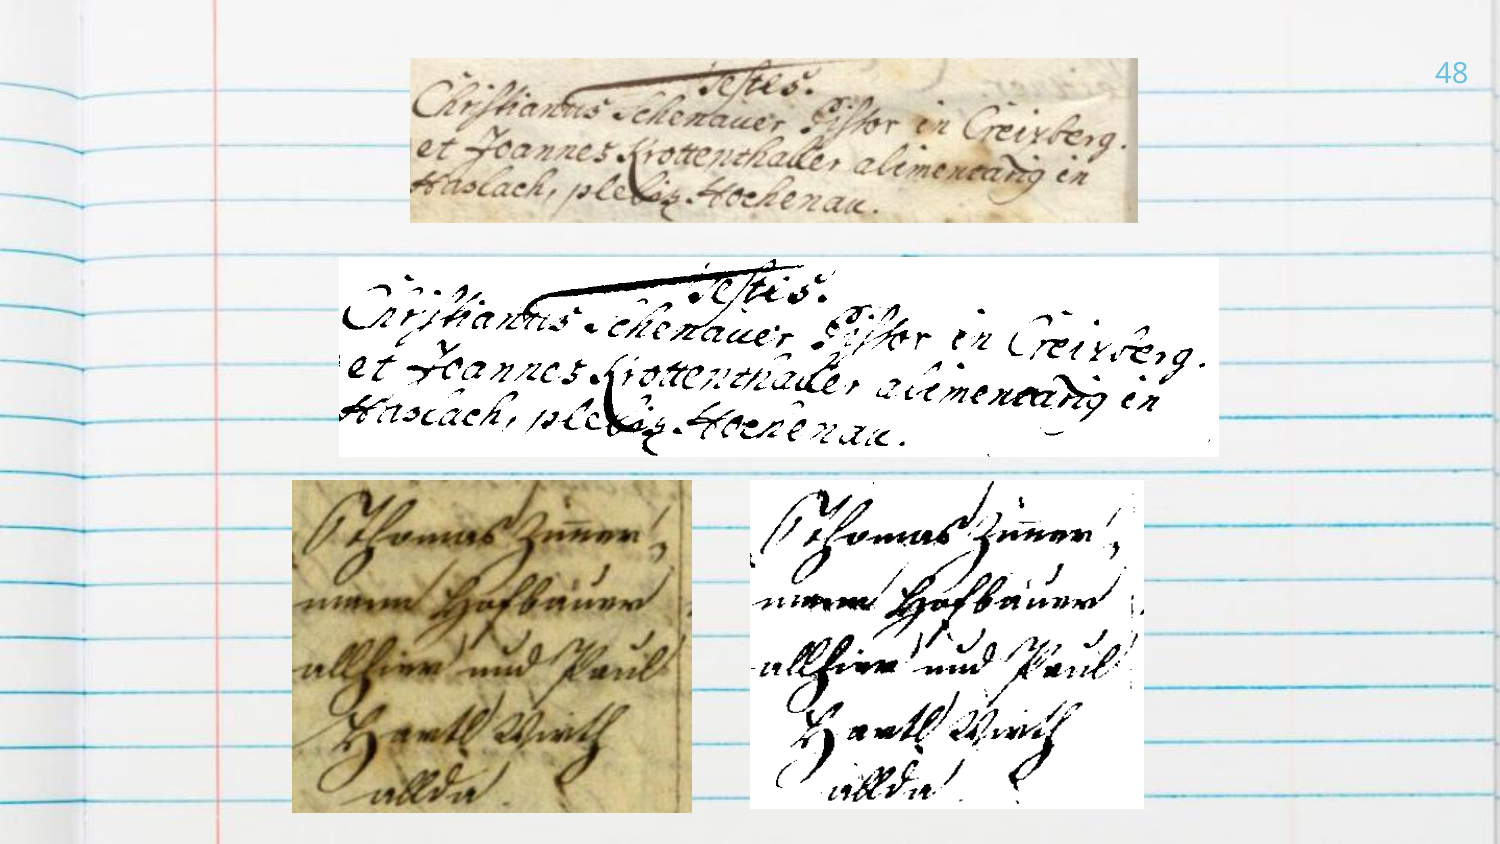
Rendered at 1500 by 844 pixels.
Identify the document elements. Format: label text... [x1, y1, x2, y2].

picture [0, 0, 1500, 844]
slide_number 48 [1378, 41, 1469, 107]
